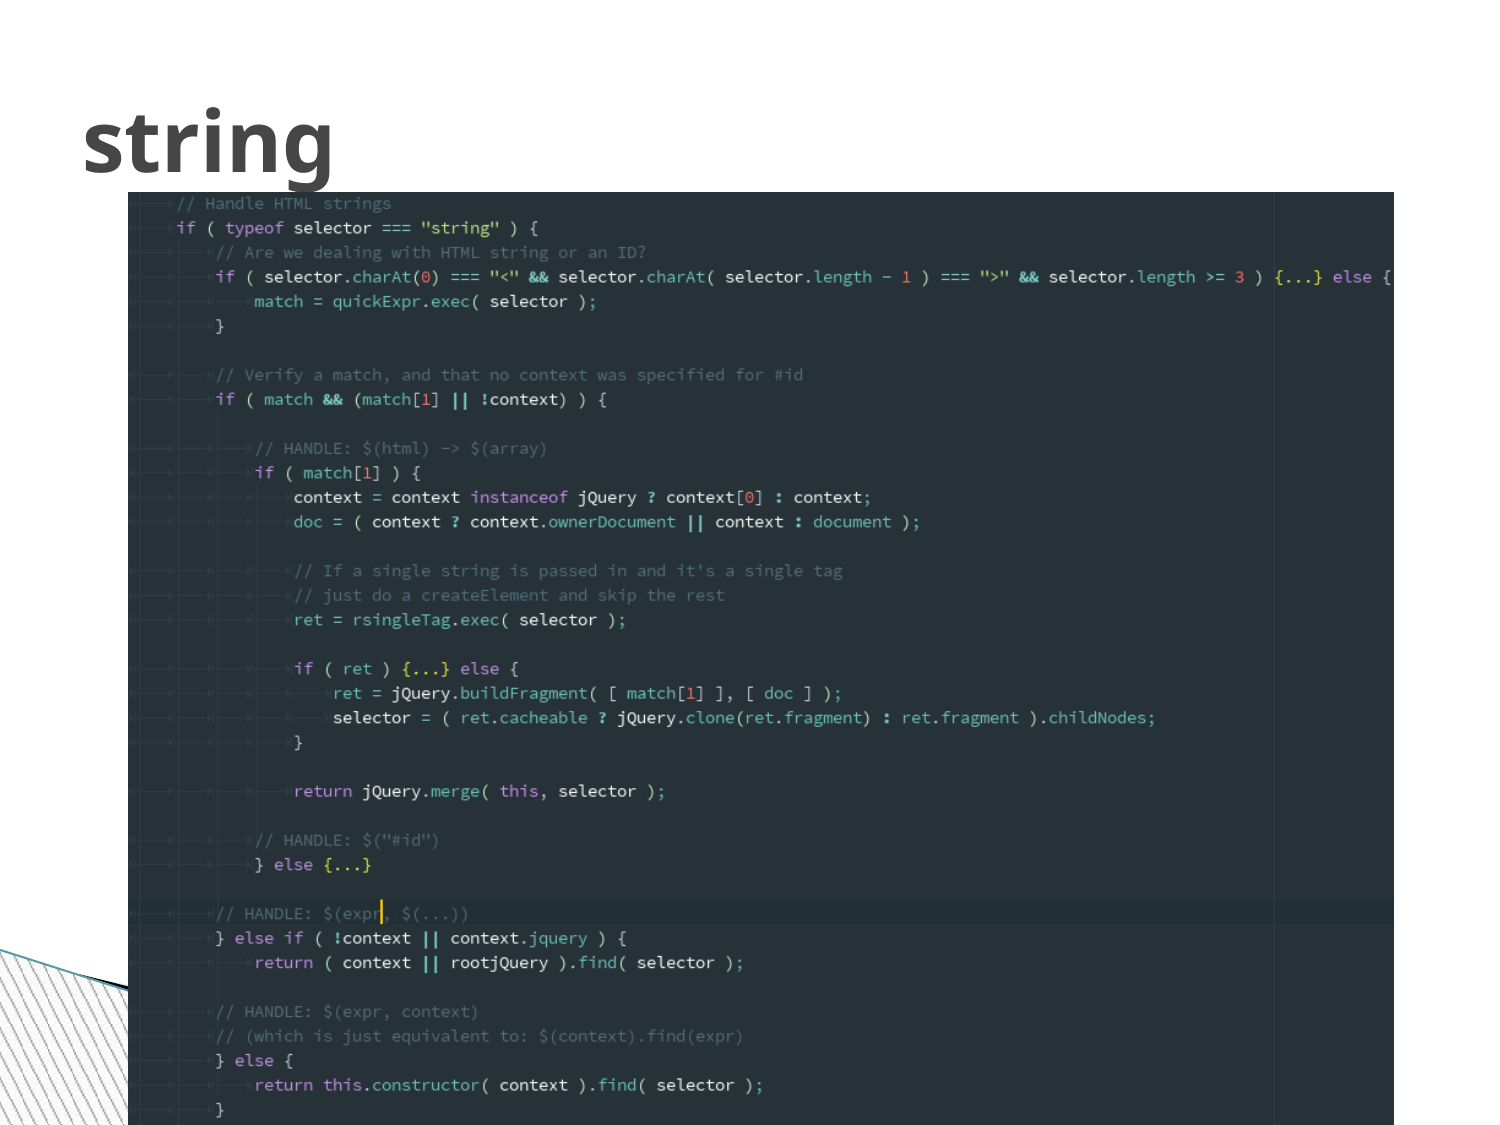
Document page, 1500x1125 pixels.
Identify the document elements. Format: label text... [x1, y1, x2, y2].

title string [74, 44, 1426, 234]
picture [0, 191, 1394, 1125]
